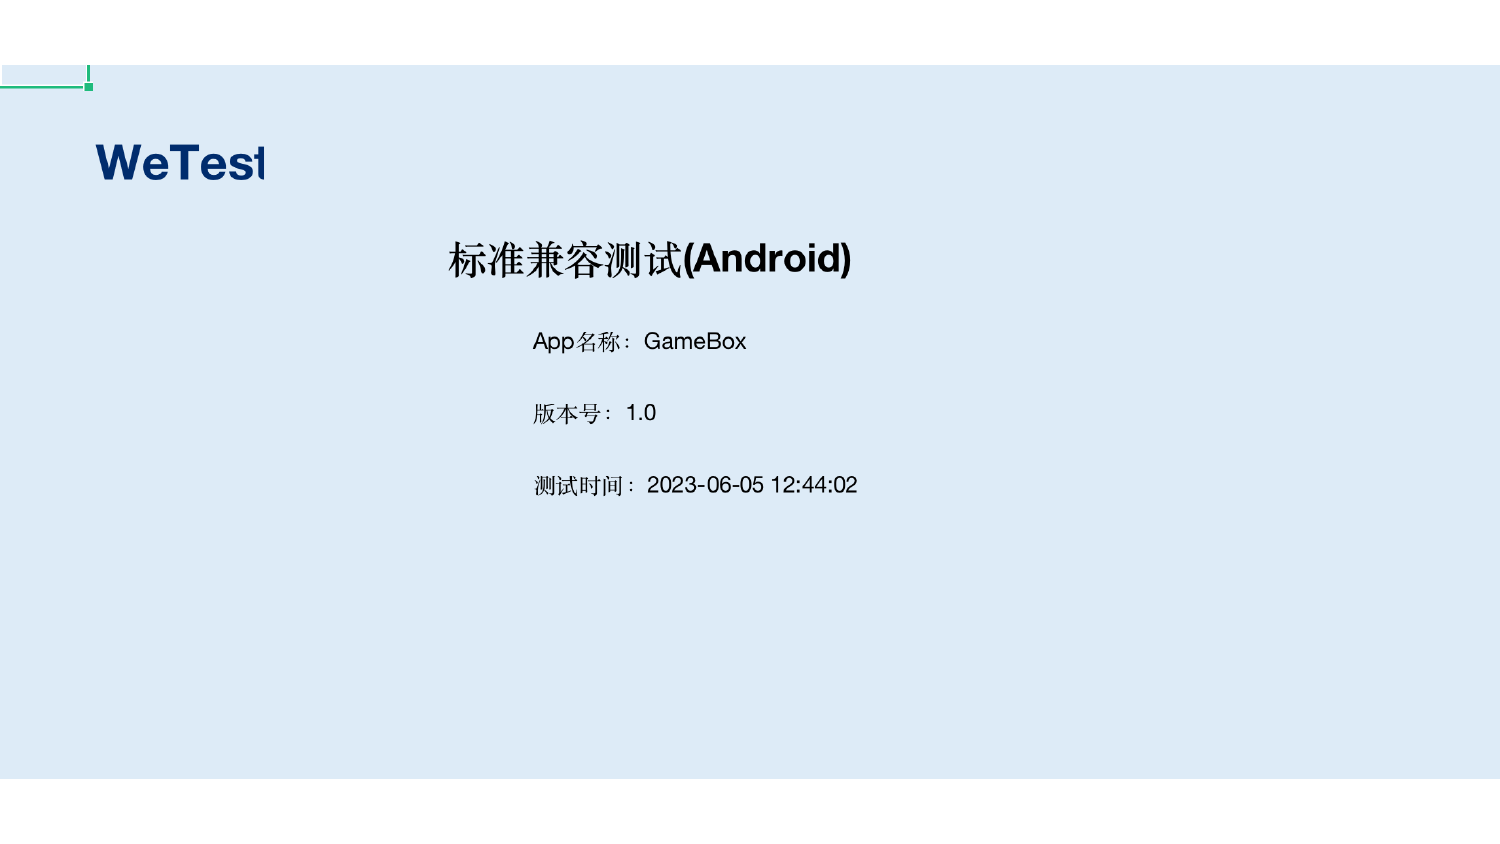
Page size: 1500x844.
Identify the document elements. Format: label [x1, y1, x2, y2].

picture [0, 65, 1500, 779]
